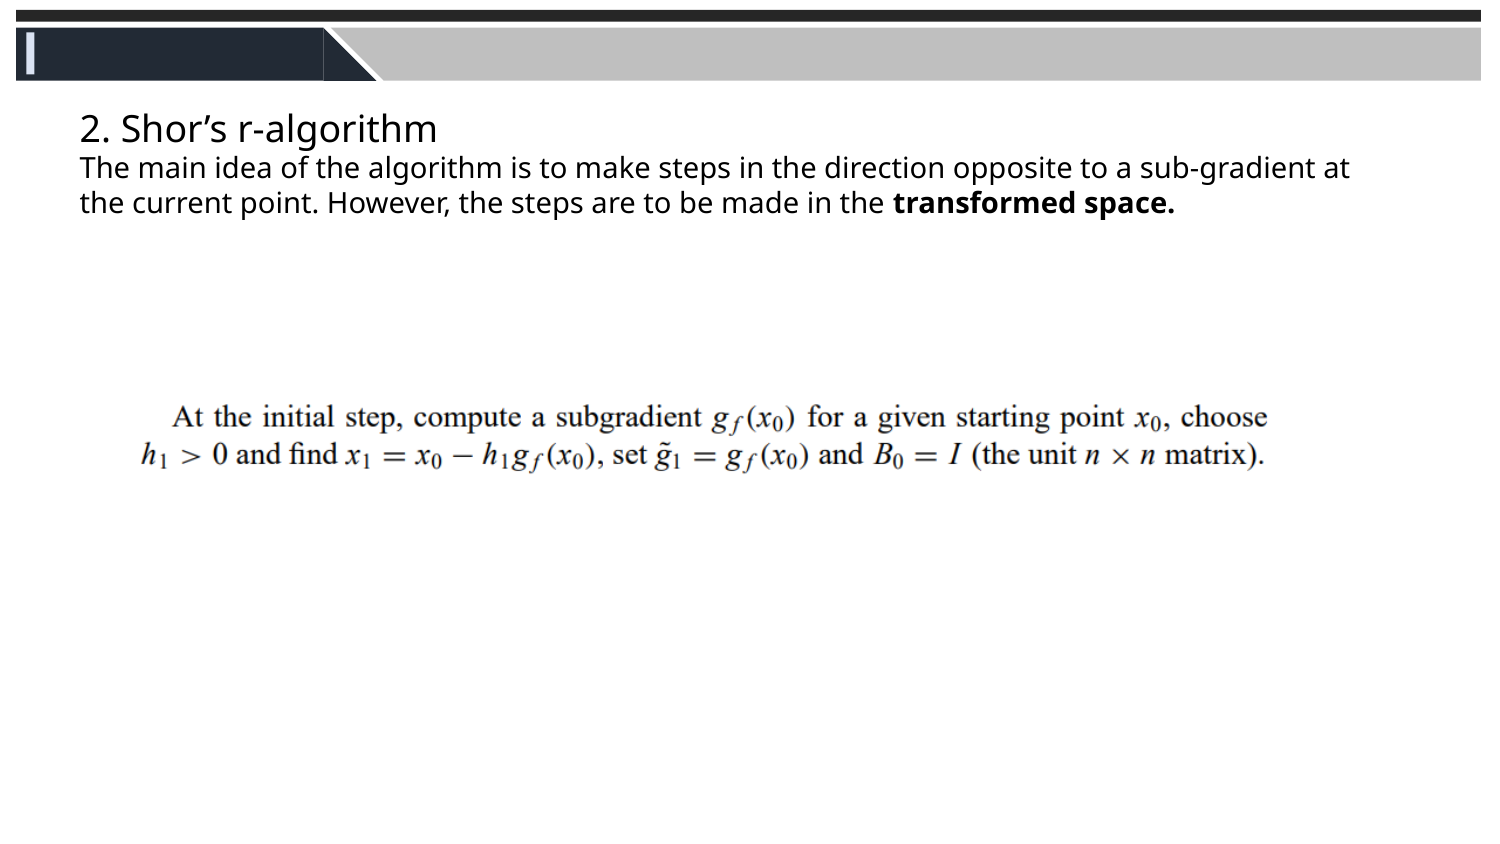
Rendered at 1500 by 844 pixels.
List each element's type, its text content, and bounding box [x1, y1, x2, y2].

text_box [322, 25, 379, 82]
picture [118, 404, 1271, 476]
text_box [15, 9, 1482, 23]
text_box [25, 31, 36, 75]
text_box 2. Shor’s r-algorithm The main idea of the algorithm is to make steps in the direction opposite to a sub-gradient at the current point. However, the steps are to be made in the transformed space. [64, 97, 1390, 262]
text_box [15, 27, 322, 82]
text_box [330, 27, 1481, 81]
